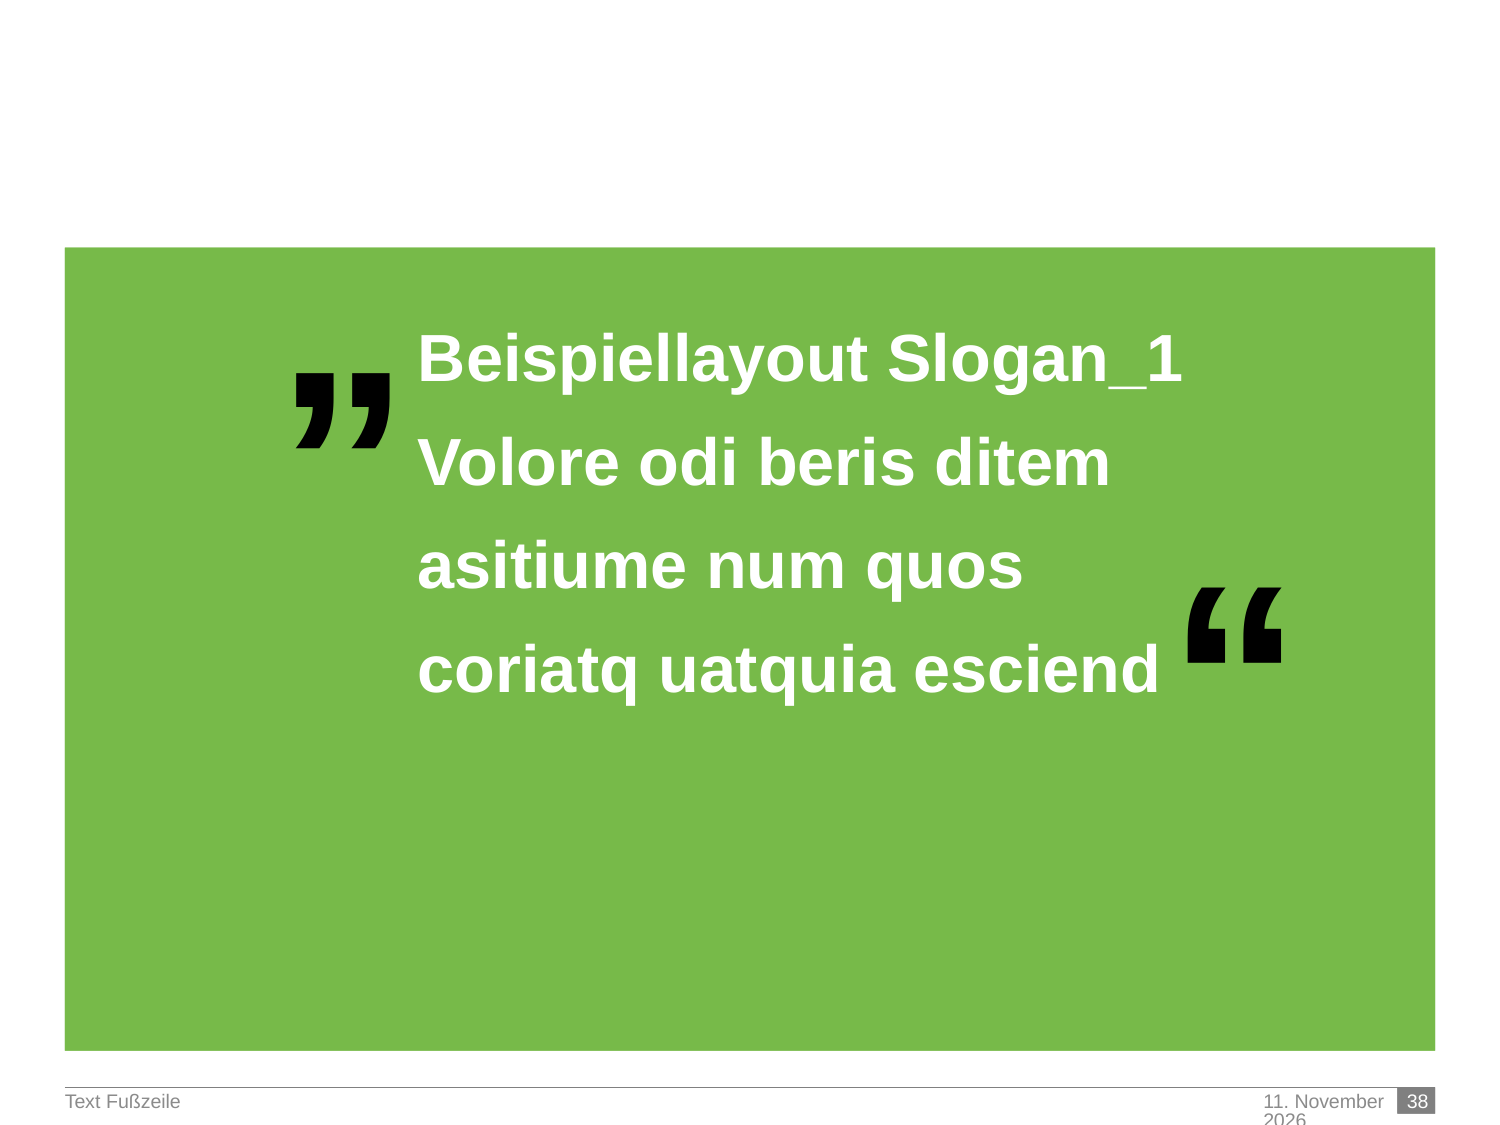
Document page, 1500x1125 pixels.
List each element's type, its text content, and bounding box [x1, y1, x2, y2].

slide_number 38 [1393, 1088, 1429, 1119]
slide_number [1263, 1088, 1393, 1116]
text_box “ [1153, 497, 1286, 833]
title Beispiellayout Slogan_1 Volore odi beris ditem asitiume num quos coriatq uatquia esciend [417, 290, 1370, 989]
text_box „ [262, 133, 395, 469]
footer Text Fußzeile [64, 1088, 1254, 1116]
